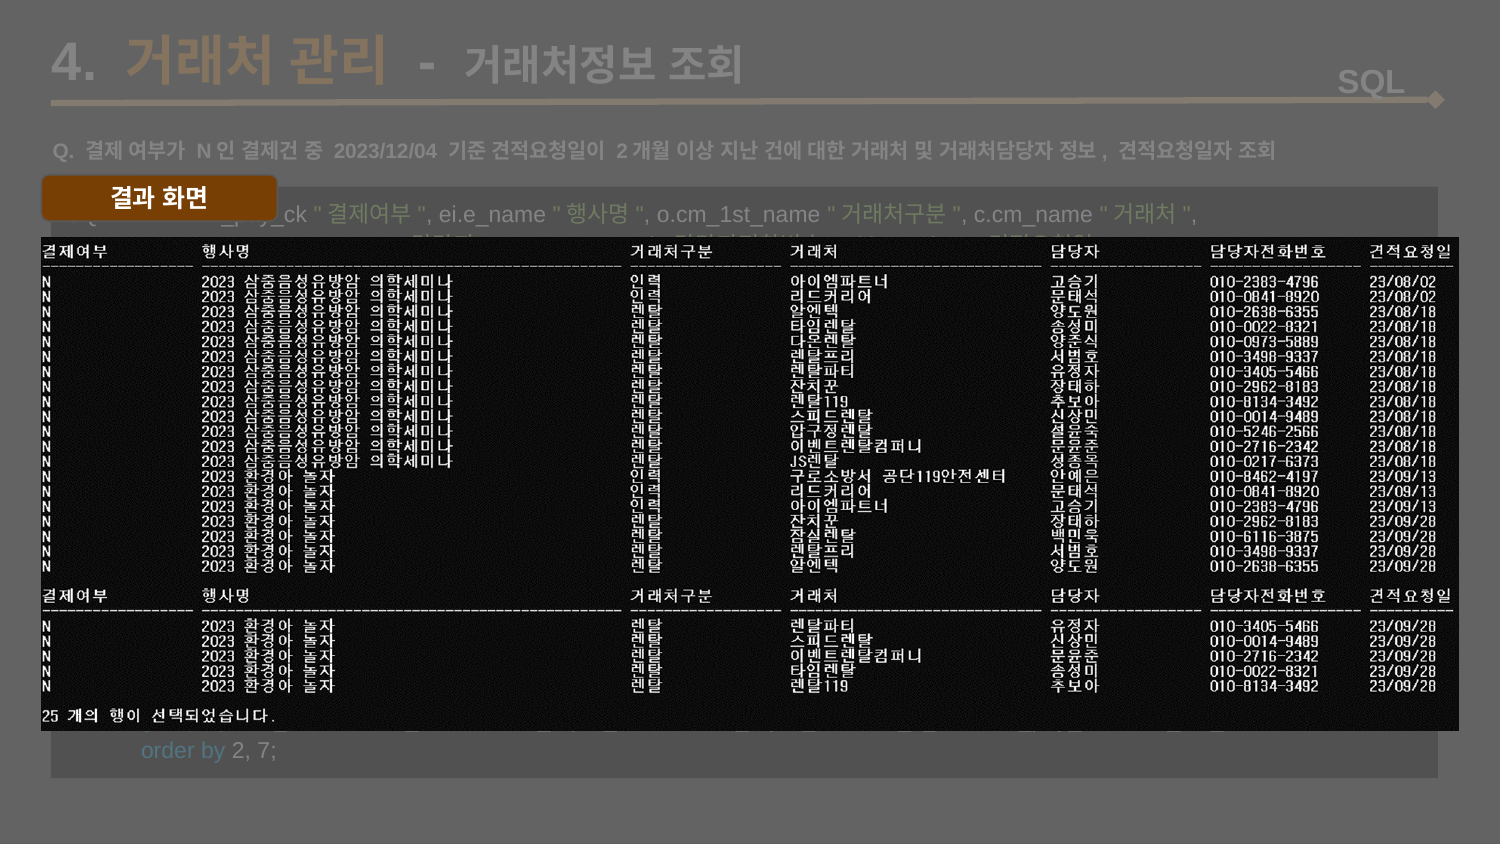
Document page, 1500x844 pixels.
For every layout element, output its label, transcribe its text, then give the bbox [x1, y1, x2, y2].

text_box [50, 99, 1436, 104]
text_box [0, 0, 1500, 844]
text_box 결과 화면 [41, 174, 278, 222]
picture [41, 237, 1459, 731]
